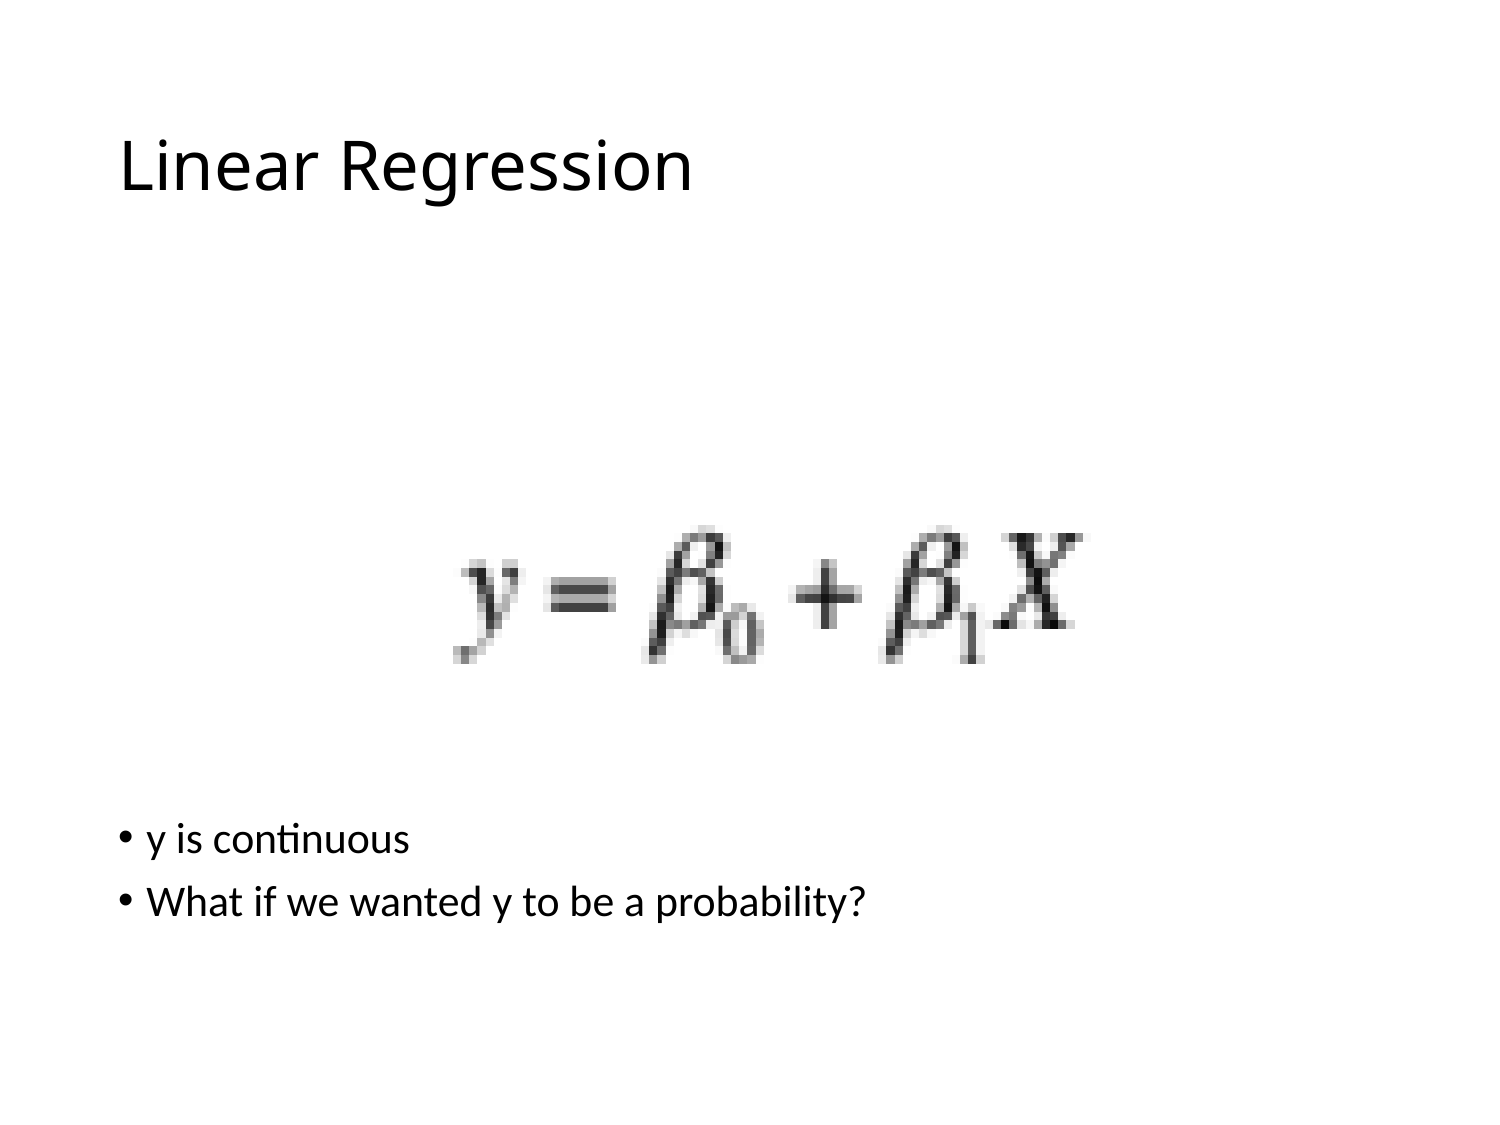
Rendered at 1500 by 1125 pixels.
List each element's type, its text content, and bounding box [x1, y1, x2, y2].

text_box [437, 499, 1100, 682]
title Linear Regression [103, 59, 1397, 278]
list y is continuous What if we wanted y to be a probability? [103, 299, 1397, 1014]
